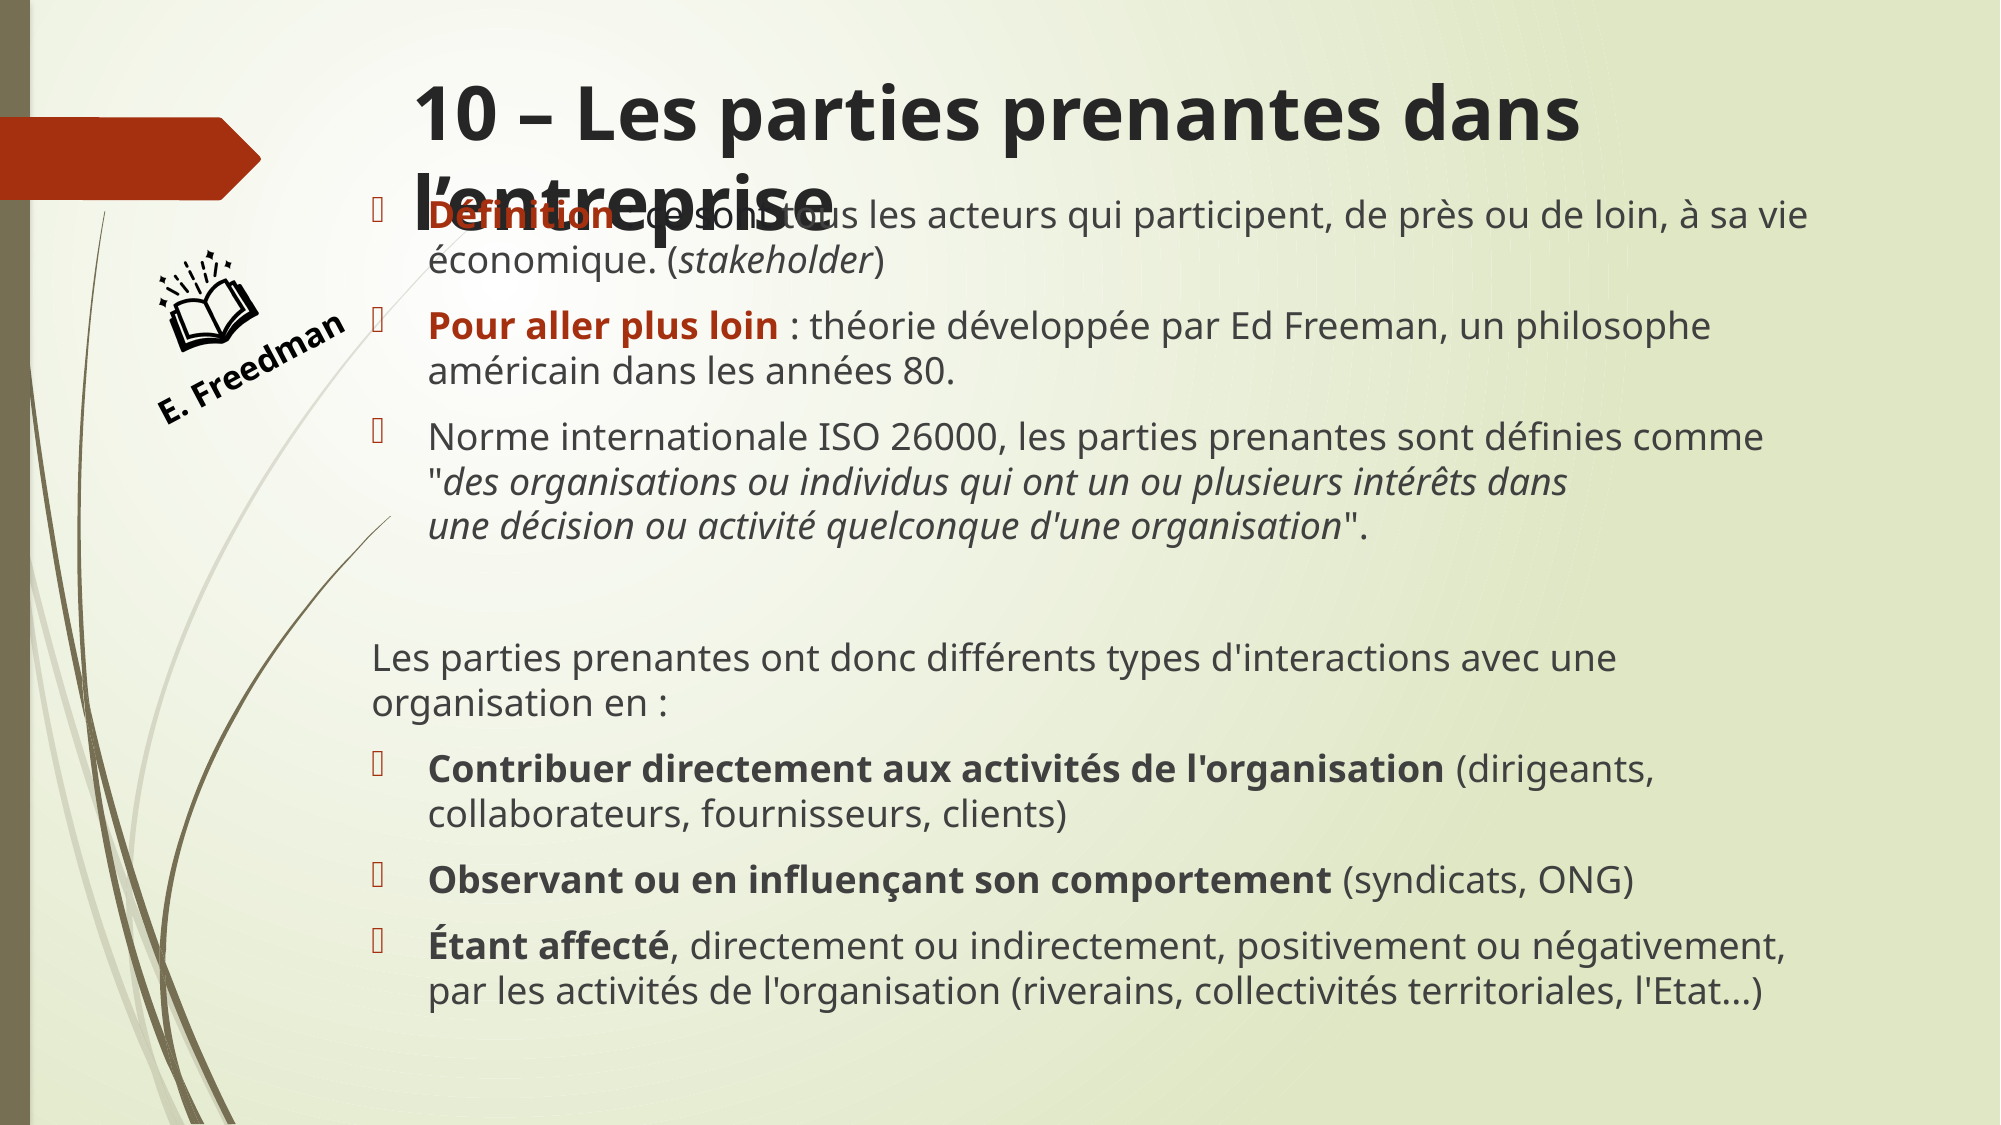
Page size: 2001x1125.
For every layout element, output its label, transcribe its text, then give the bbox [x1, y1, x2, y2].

list Définition : ce sont tous les acteurs qui participent, de près ou de loin, à sa vie économique. (stakeholder) Pour aller plus loin : théorie développée par Ed Freeman, un philosophe américain dans les années 80. Norme internationale ISO 26000, les parties prenantes sont définies comme "des organisations ou individus qui ont un ou plusieurs intérêts dans une décision ou activité quelconque d'une organisation". Les parties prenantes ont donc différents types d'interactions avec une organisation en : Contribuer directement aux activités de l'organisation (dirigeants, collaborateurs, fournisseurs, clients) Observant ou en influençant son comportement (syndicats, ONG) Étant affecté, directement ou indirectement, positivement ou négativement, par les activités de l'organisation (riverains, collectivités territoriales, l'Etat...) [356, 183, 1860, 1099]
text_box E. Freedman [134, 282, 377, 446]
picture [142, 239, 268, 364]
title 10 – Les parties prenantes dans l’entreprise [397, 58, 2000, 269]
